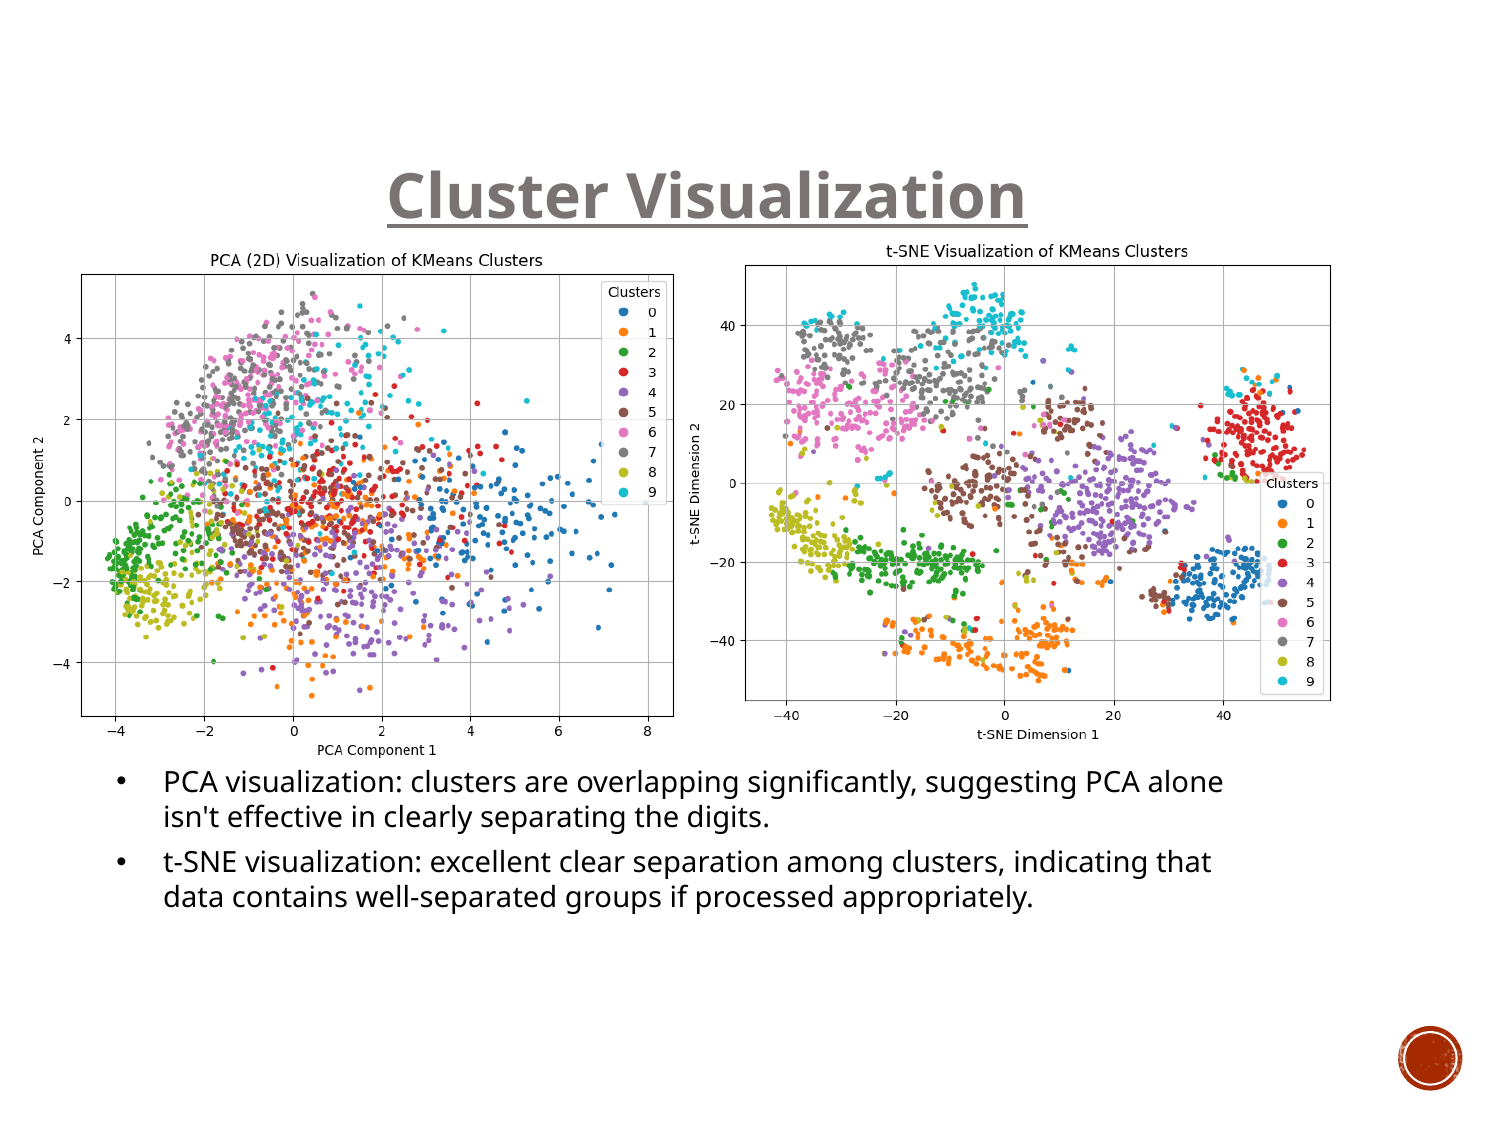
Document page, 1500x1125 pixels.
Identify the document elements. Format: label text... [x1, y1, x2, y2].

text_box PCA visualization: clusters are overlapping significantly, suggesting PCA alone isn't effective in clearly separating the digits. t-SNE visualization: excellent clear separation among clusters, indicating that data contains well-separated groups if processed appropriately. [101, 755, 1268, 921]
text_box Cluster Visualization [371, 148, 1043, 239]
picture [23, 234, 1339, 766]
